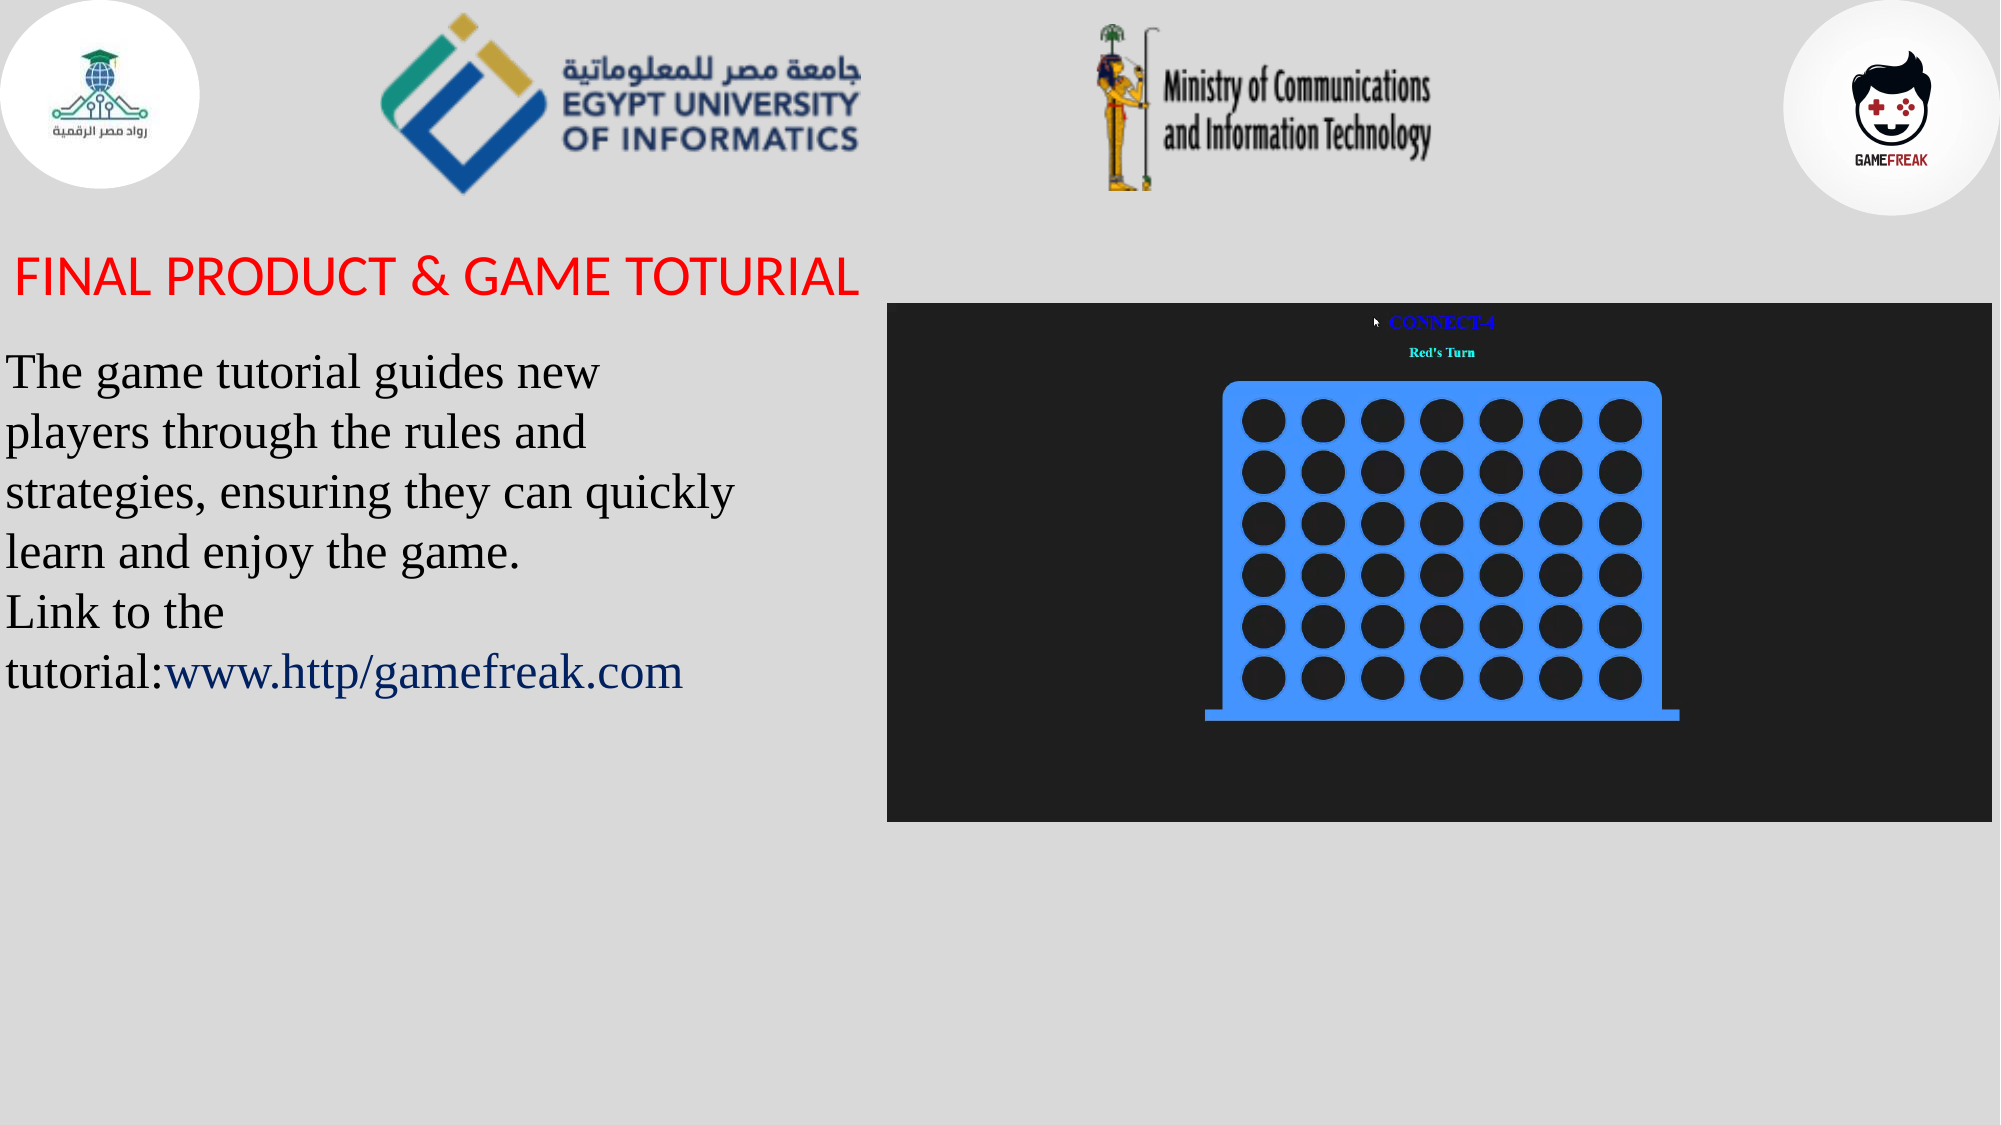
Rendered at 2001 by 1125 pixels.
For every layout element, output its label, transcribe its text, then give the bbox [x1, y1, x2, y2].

picture [0, 0, 200, 189]
text_box FINAL PRODUCT & GAME TOTURIAL [0, 229, 1029, 315]
picture [380, 12, 861, 196]
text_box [886, 302, 1993, 823]
picture [1095, 24, 1440, 192]
text_box The game tutorial guides new players through the rules and strategies, ensuring they can quickly learn and enjoy the game. Link to the tutorial:www.http/gamefreak.com [0, 331, 769, 707]
picture [1783, 0, 2000, 216]
